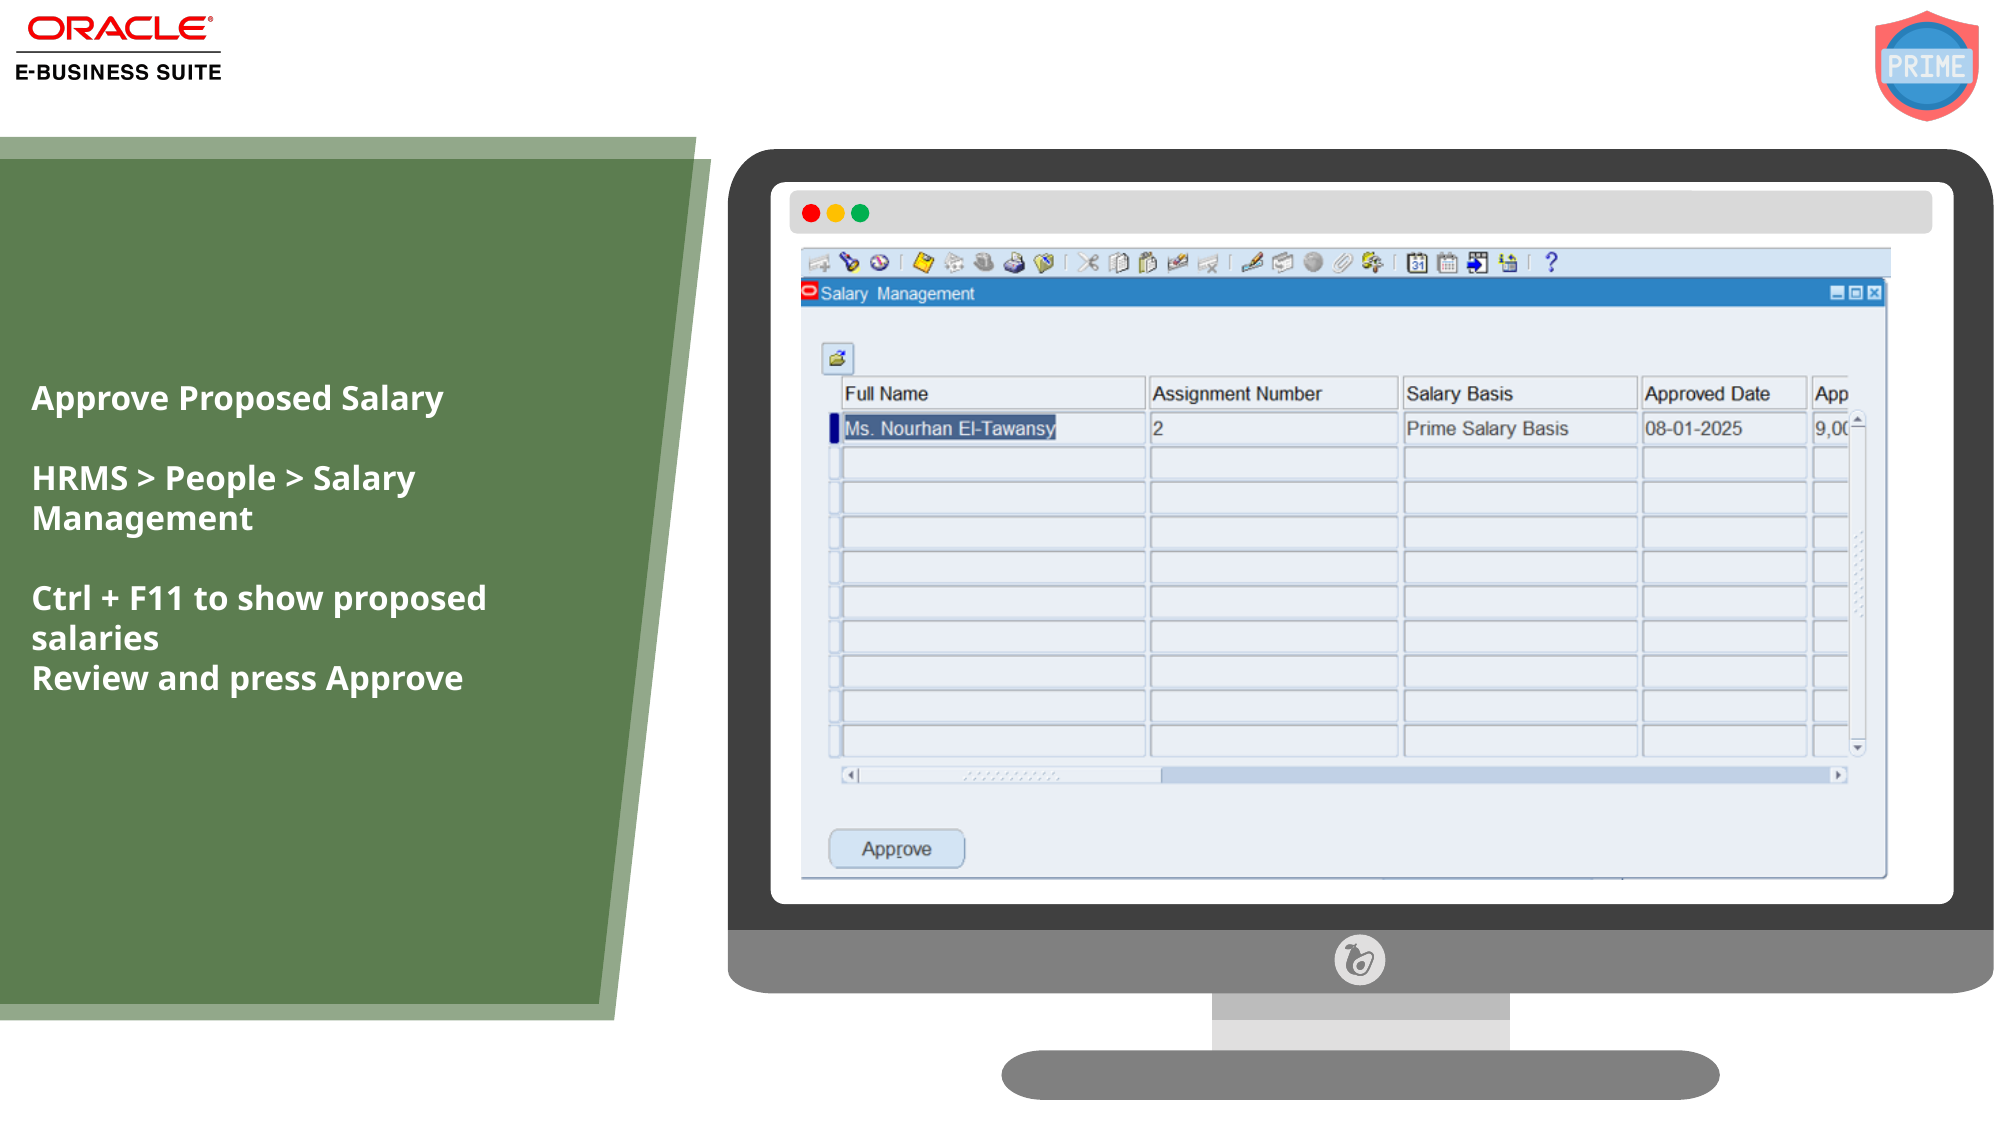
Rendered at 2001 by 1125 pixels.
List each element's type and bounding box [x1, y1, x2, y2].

text_box [727, 148, 1995, 1101]
picture [801, 240, 1891, 880]
picture [1868, 7, 1986, 125]
text_box [0, 136, 712, 1021]
picture [16, 15, 222, 81]
